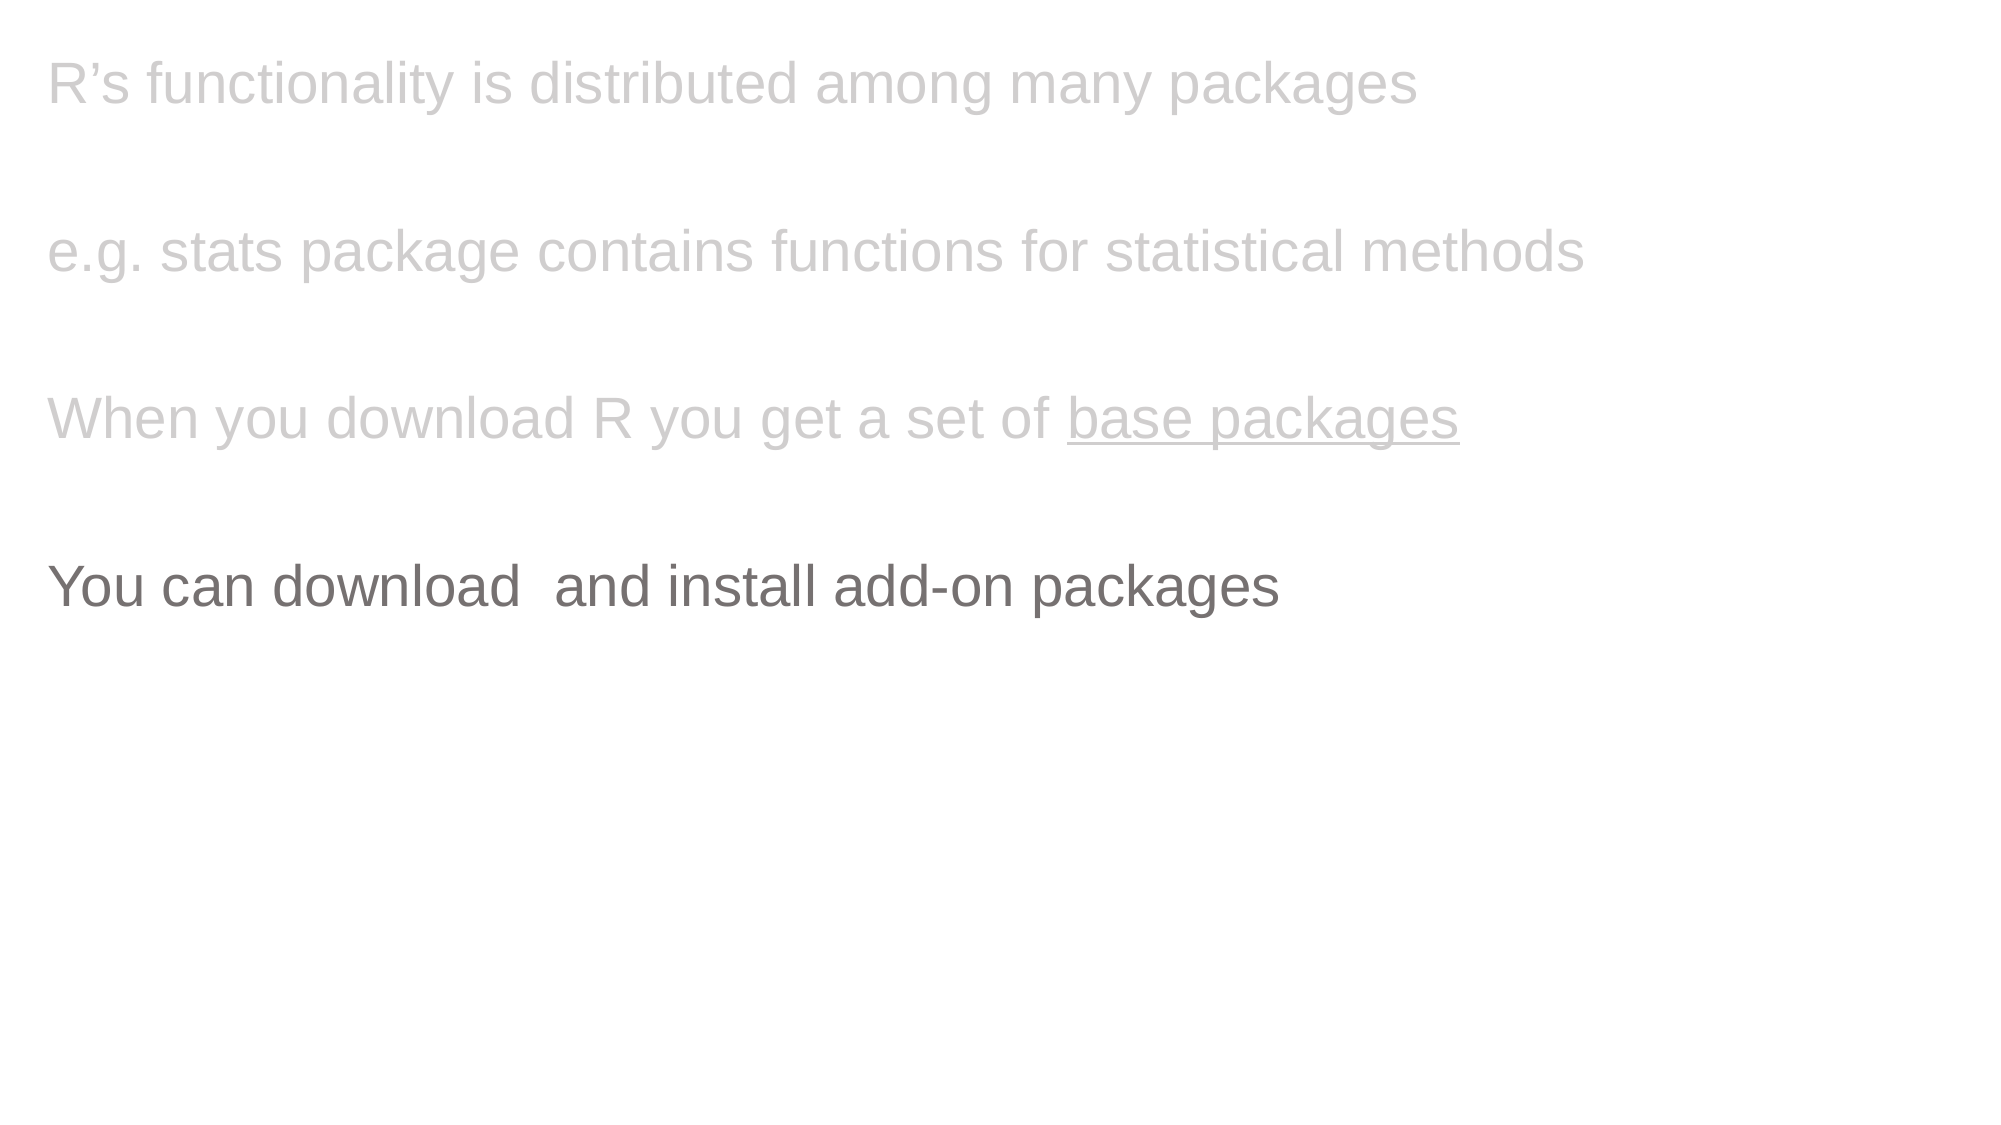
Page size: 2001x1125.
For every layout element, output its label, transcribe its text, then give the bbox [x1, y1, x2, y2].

text_box R’s functionality is distributed among many packages e.g. stats package contains functions for statistical methods When you download R you get a set of base packages You can download and install add-on packages [0, 46, 1863, 1122]
